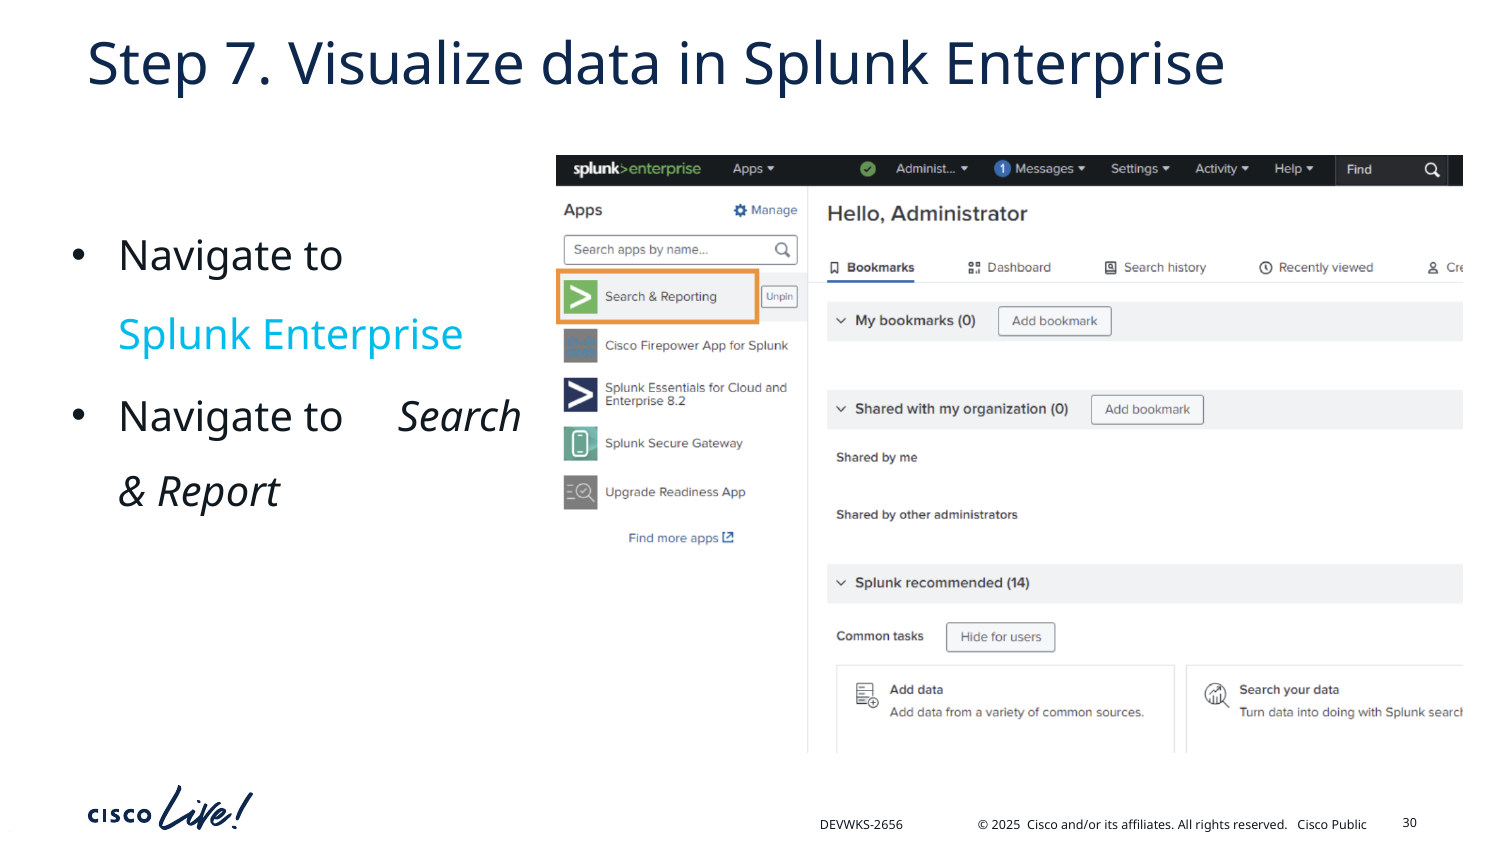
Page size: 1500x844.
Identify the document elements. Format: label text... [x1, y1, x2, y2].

text_box Step 7. Visualize data in Splunk Enterprise [72, 32, 1429, 104]
slide_number 30 [1373, 800, 1432, 844]
text_box Navigate to Splunk Enterprise Navigate to Search & Report [56, 196, 539, 522]
picture [556, 155, 1463, 753]
footer DEVWKS-2656 [809, 811, 982, 838]
